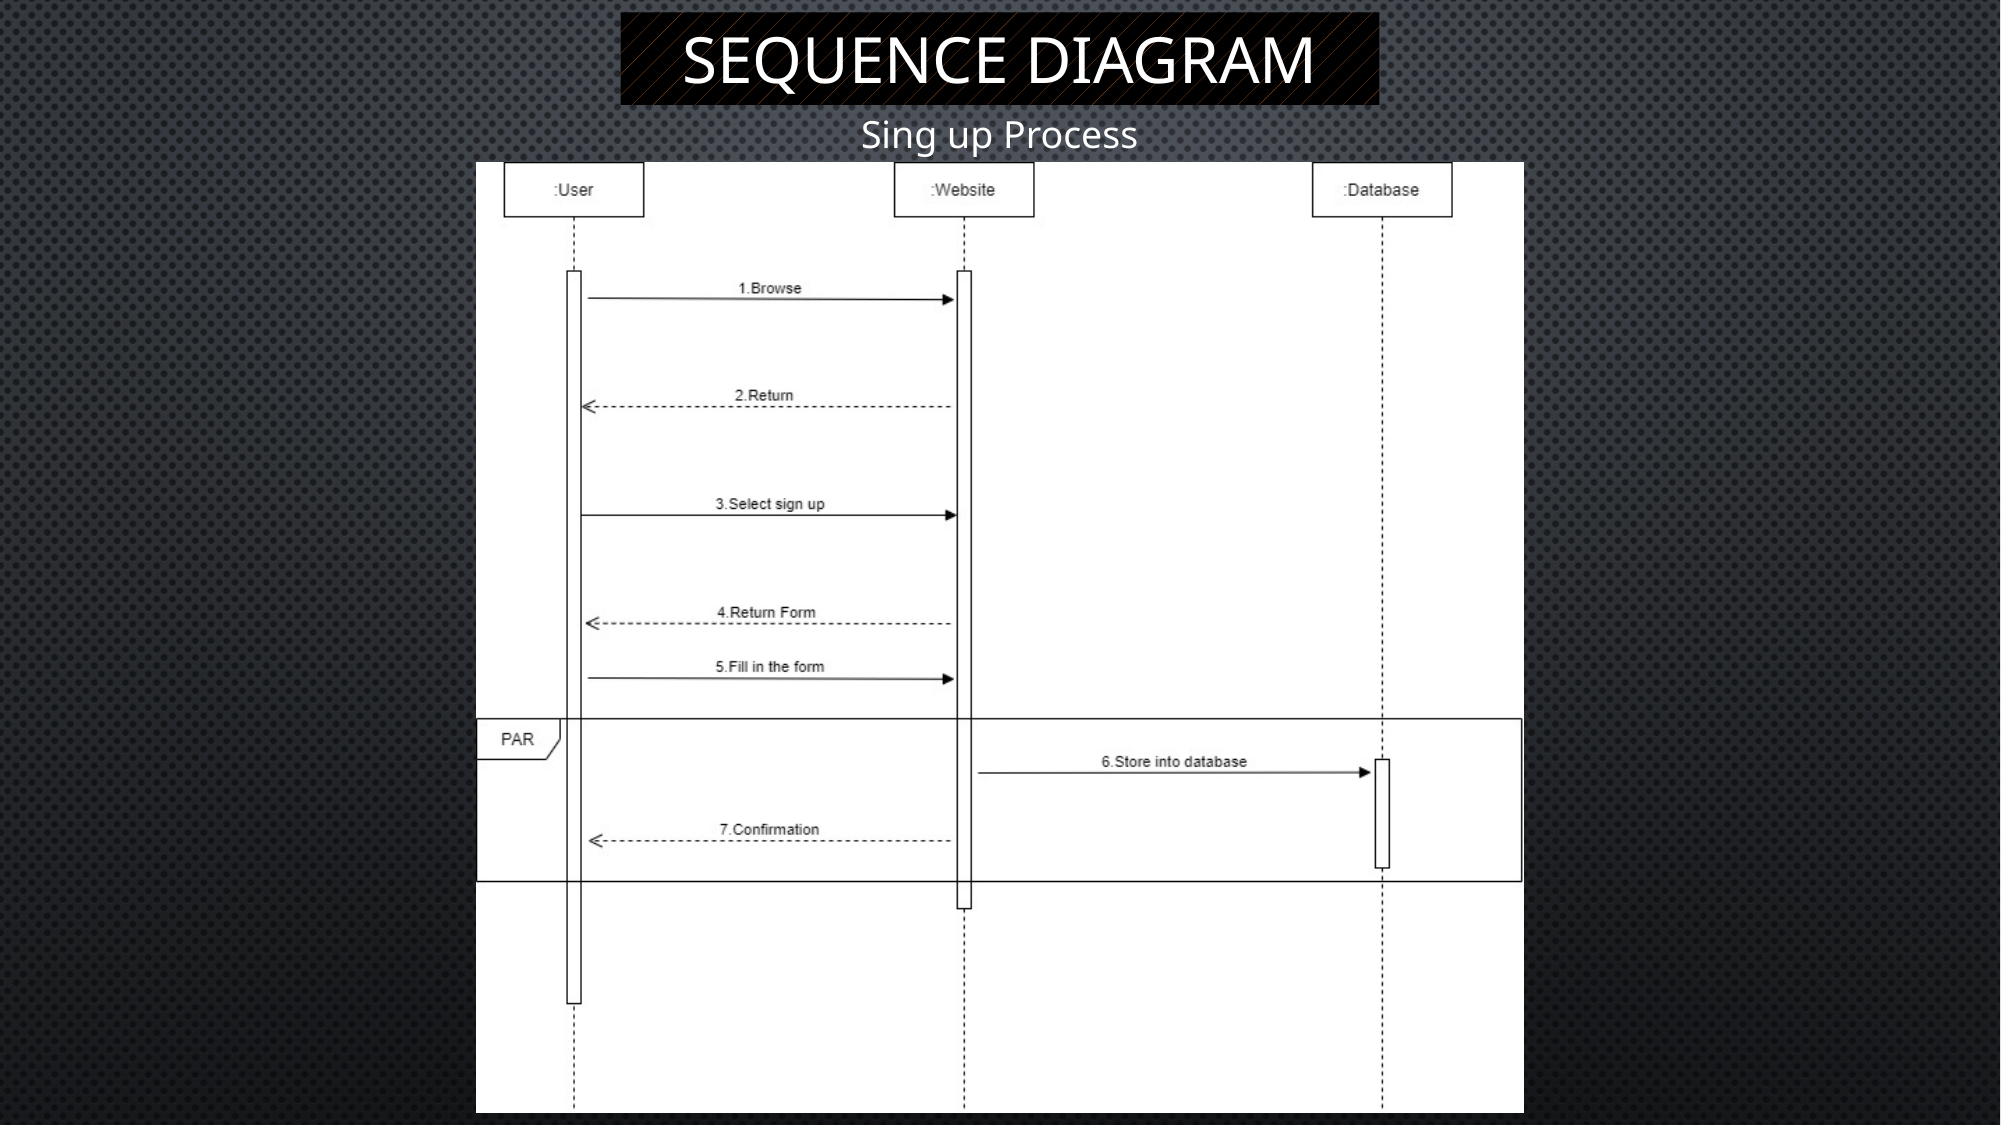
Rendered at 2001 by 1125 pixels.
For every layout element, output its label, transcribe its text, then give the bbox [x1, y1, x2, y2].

title Sequence diagram [620, 12, 1380, 105]
text_box Sing up Process [846, 103, 1154, 162]
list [476, 162, 1524, 1113]
